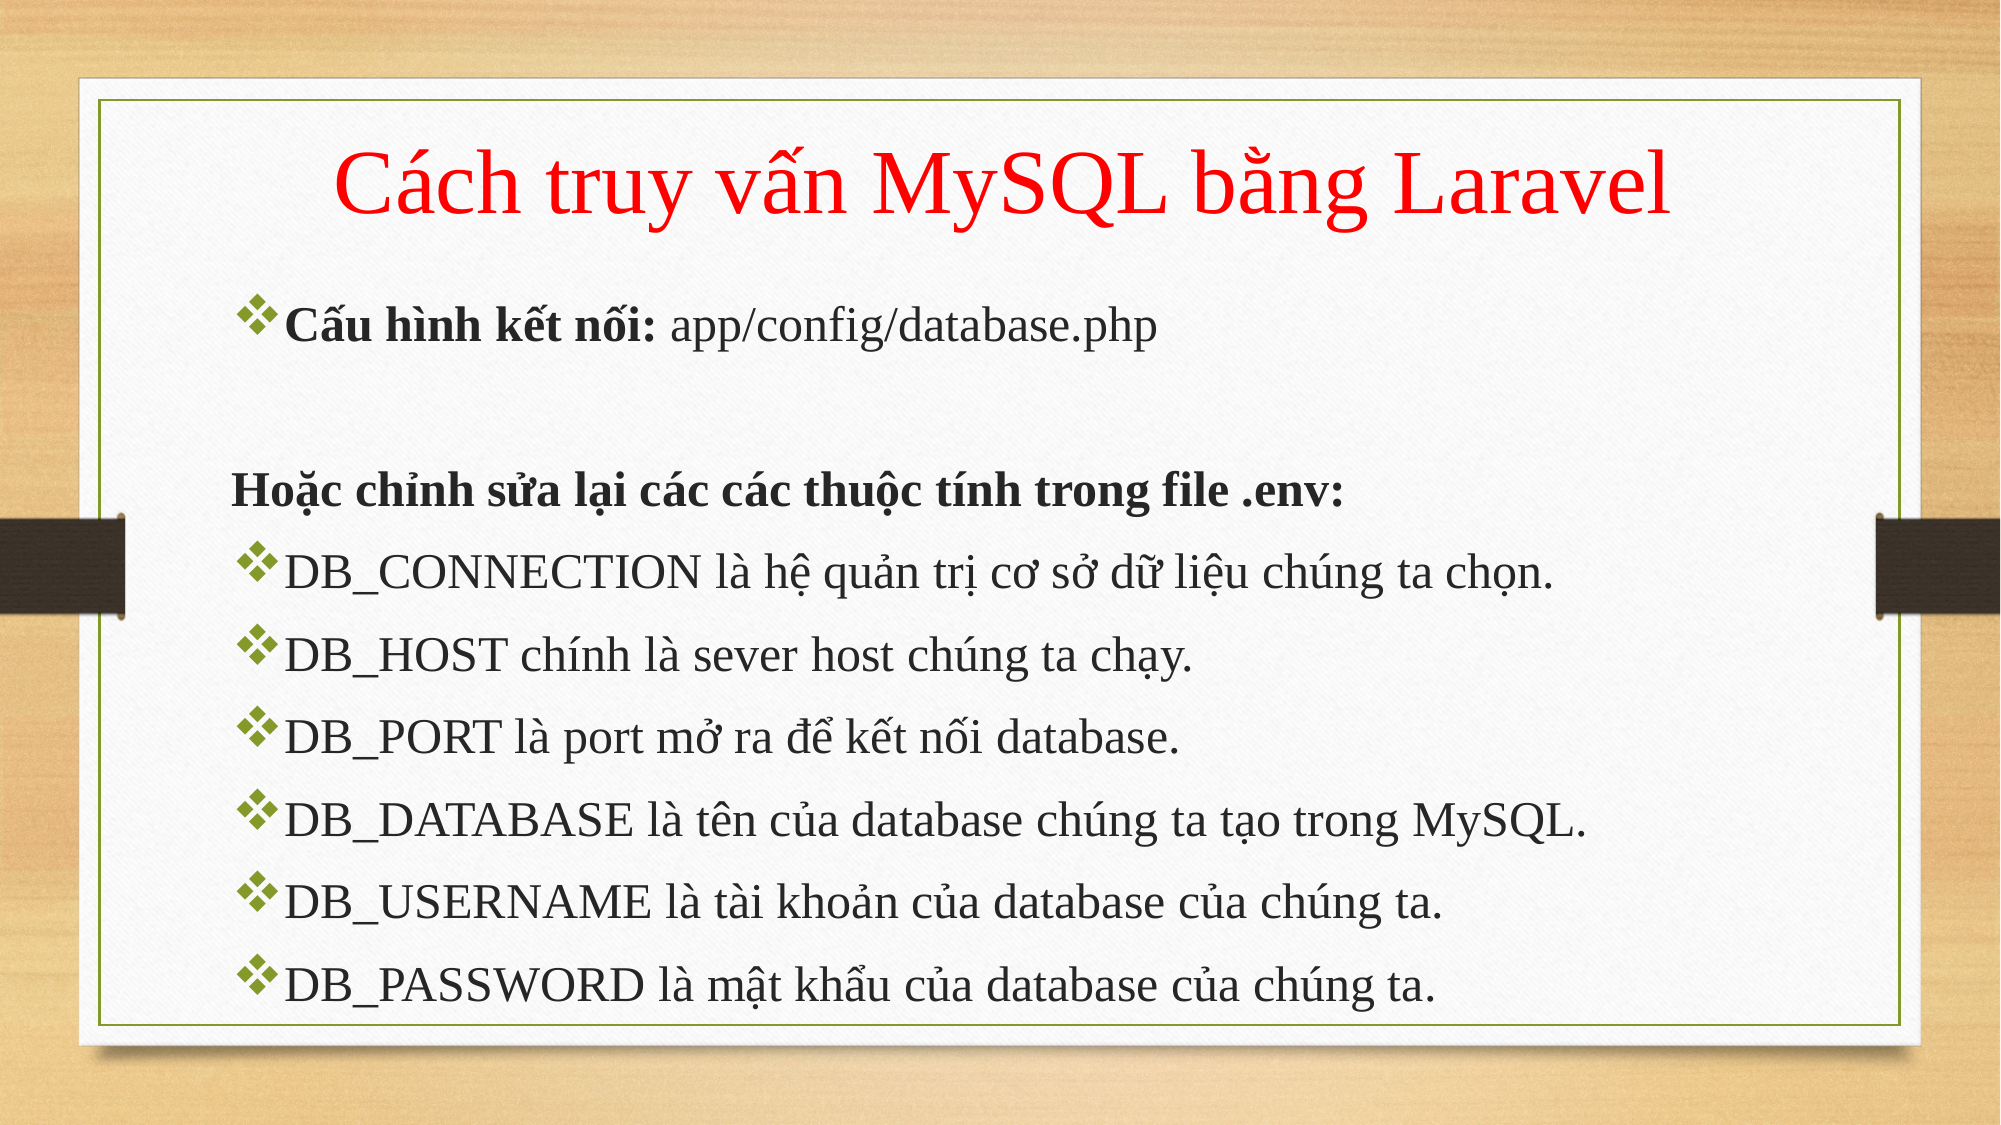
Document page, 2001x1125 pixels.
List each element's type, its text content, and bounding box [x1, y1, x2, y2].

list Cấu hình kết nối: app/config/database.php Hoặc chỉnh sửa lại các các thuộc tính trong file .env: DB_CONNECTION là hệ quản trị cơ sở dữ liệu chúng ta chọn. DB_HOST chính là sever host chúng ta chạy. DB_PORT là port mở ra để kết nối database. DB_DATABASE là tên của database chúng ta tạo trong MySQL. DB_USERNAME là tài khoản của database của chúng ta. DB_PASSWORD là mật khẩu của database của chúng ta. [216, 283, 1792, 1043]
picture [0, 0, 2001, 1125]
title Cách truy vấn MySQL bằng Laravel [216, 70, 1792, 283]
